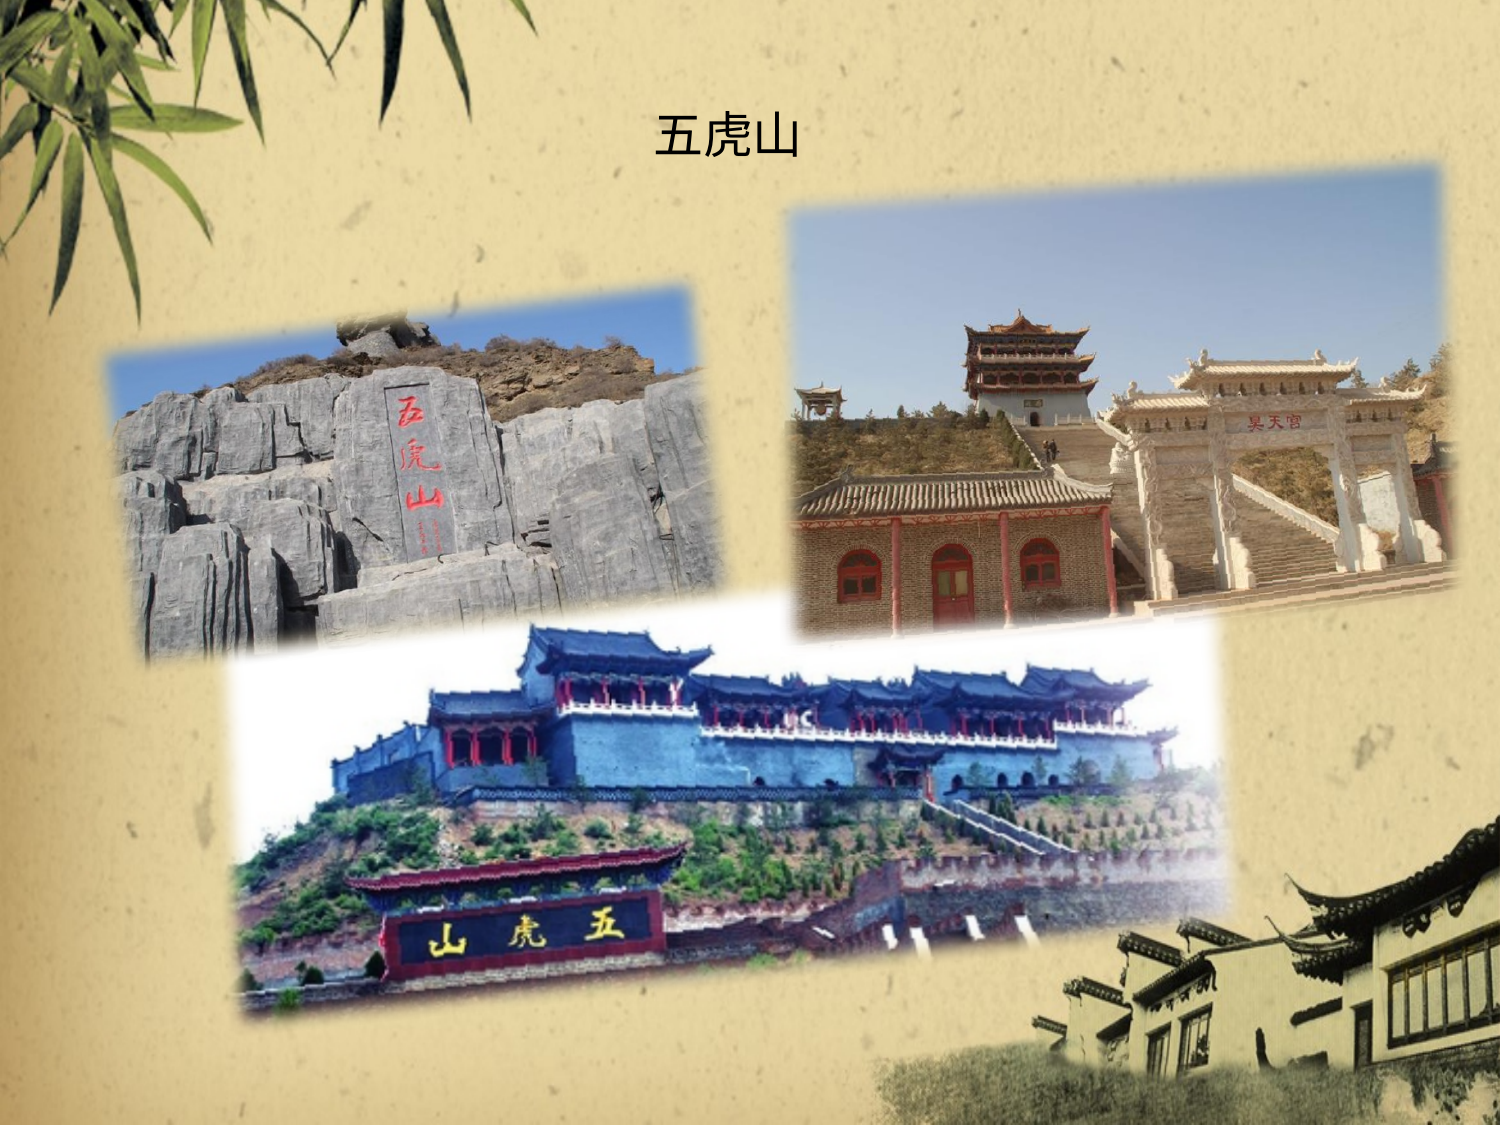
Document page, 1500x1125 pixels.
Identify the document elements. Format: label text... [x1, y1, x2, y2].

picture [0, 0, 1500, 1125]
text_box 五虎山 [450, 96, 1006, 172]
